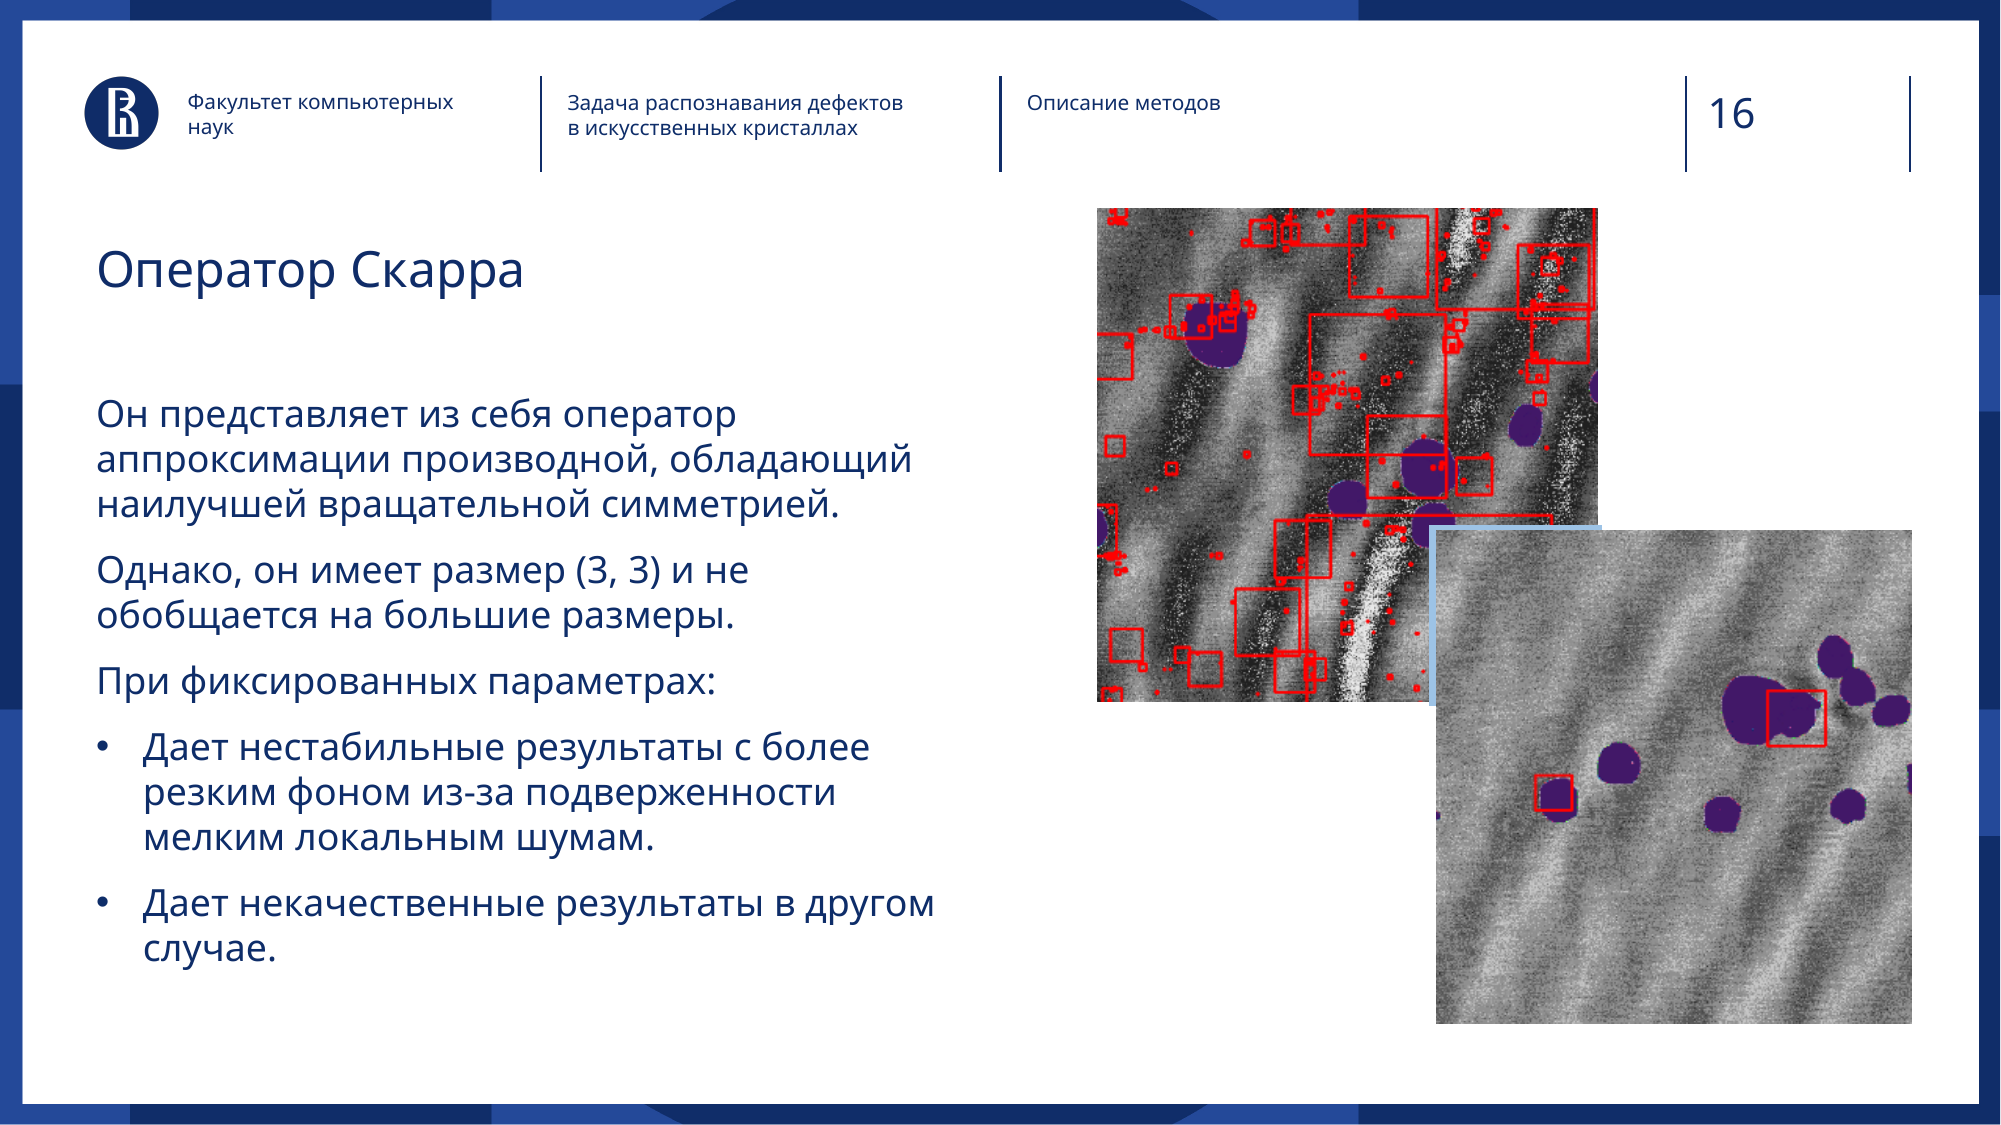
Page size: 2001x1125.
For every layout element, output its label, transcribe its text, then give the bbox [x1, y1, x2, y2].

list Задача распознавания дефектов в искусственных кристаллах [567, 90, 907, 157]
title Оператор Скарра [96, 237, 957, 365]
list Он представляет из себя оператор аппроксимации производной, обладающий наилучшей вращательной симметрией. Однако, он имеет размер (3, 3) и не обобщается на большие размеры. При фиксированных параметрах: Дает нестабильные результаты с более резким фоном из-за подверженности мелким локальным шумам. Дает некачественные результаты в другом случае. [96, 390, 981, 1058]
picture [0, 0, 2001, 1125]
list Факультет компьютерных наук [187, 88, 500, 157]
list Описание методов [1026, 90, 1367, 157]
